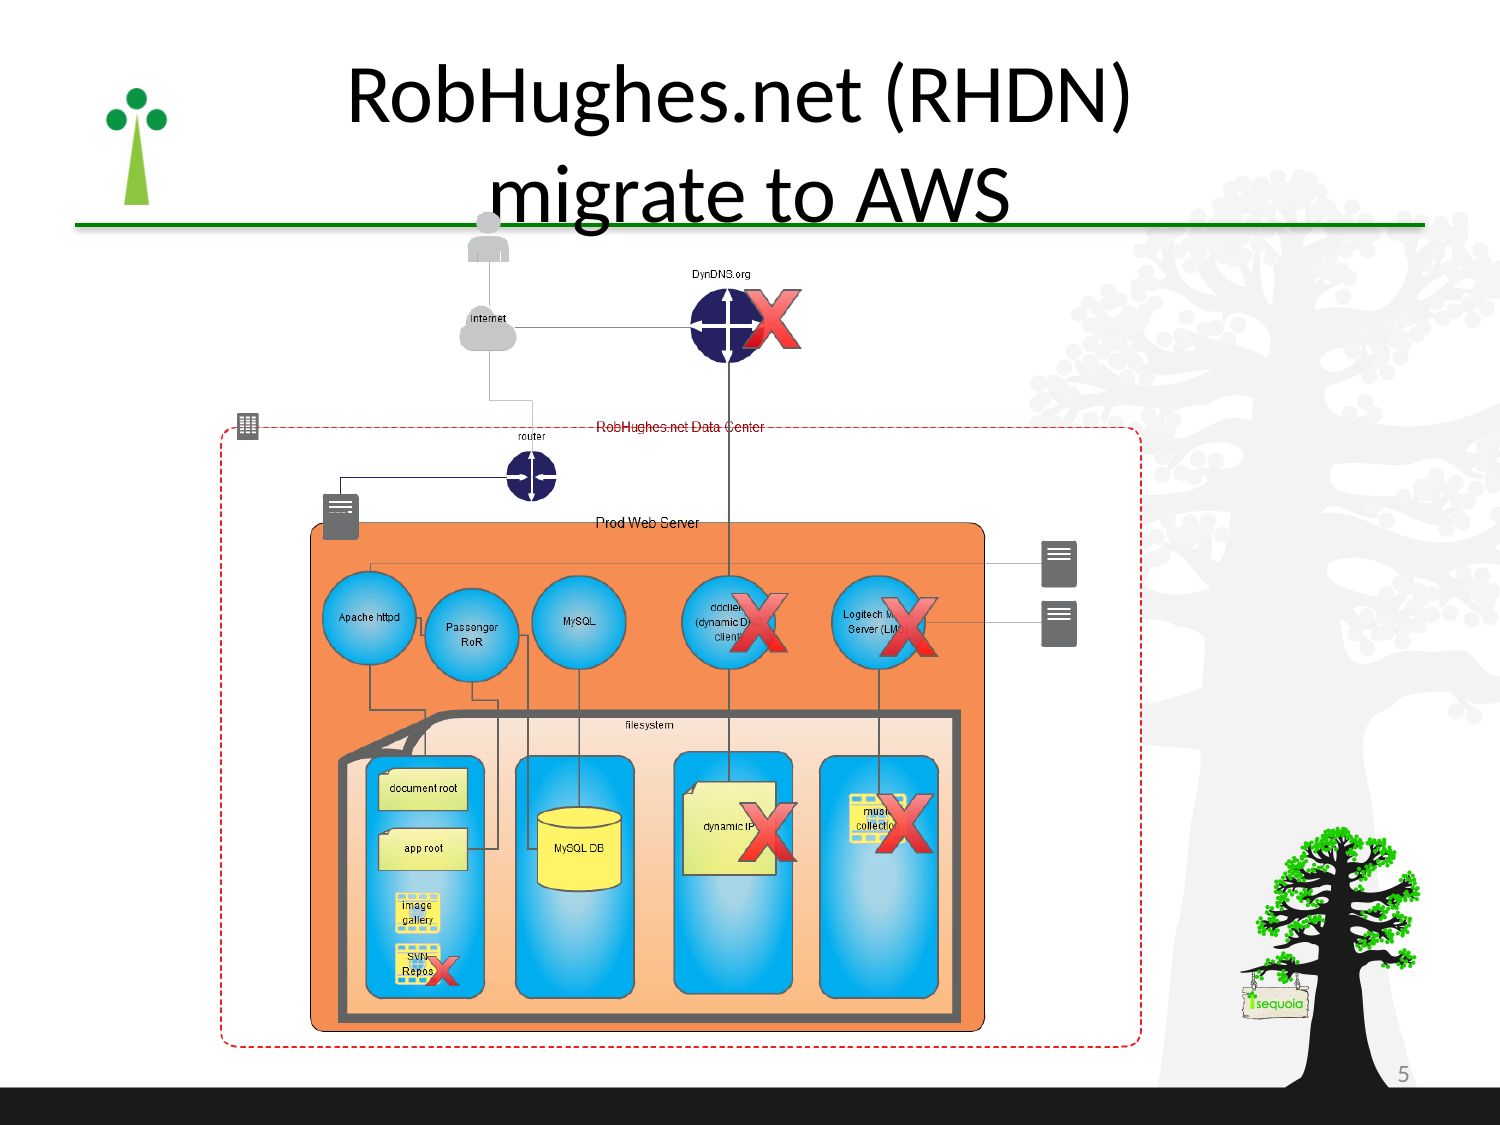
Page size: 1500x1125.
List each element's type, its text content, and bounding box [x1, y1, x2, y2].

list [211, 203, 1148, 1055]
title RobHughes.net (RHDN) migrate to AWS [74, 44, 1426, 233]
slide_number 5 [1074, 1042, 1425, 1103]
picture [0, 0, 1500, 1125]
